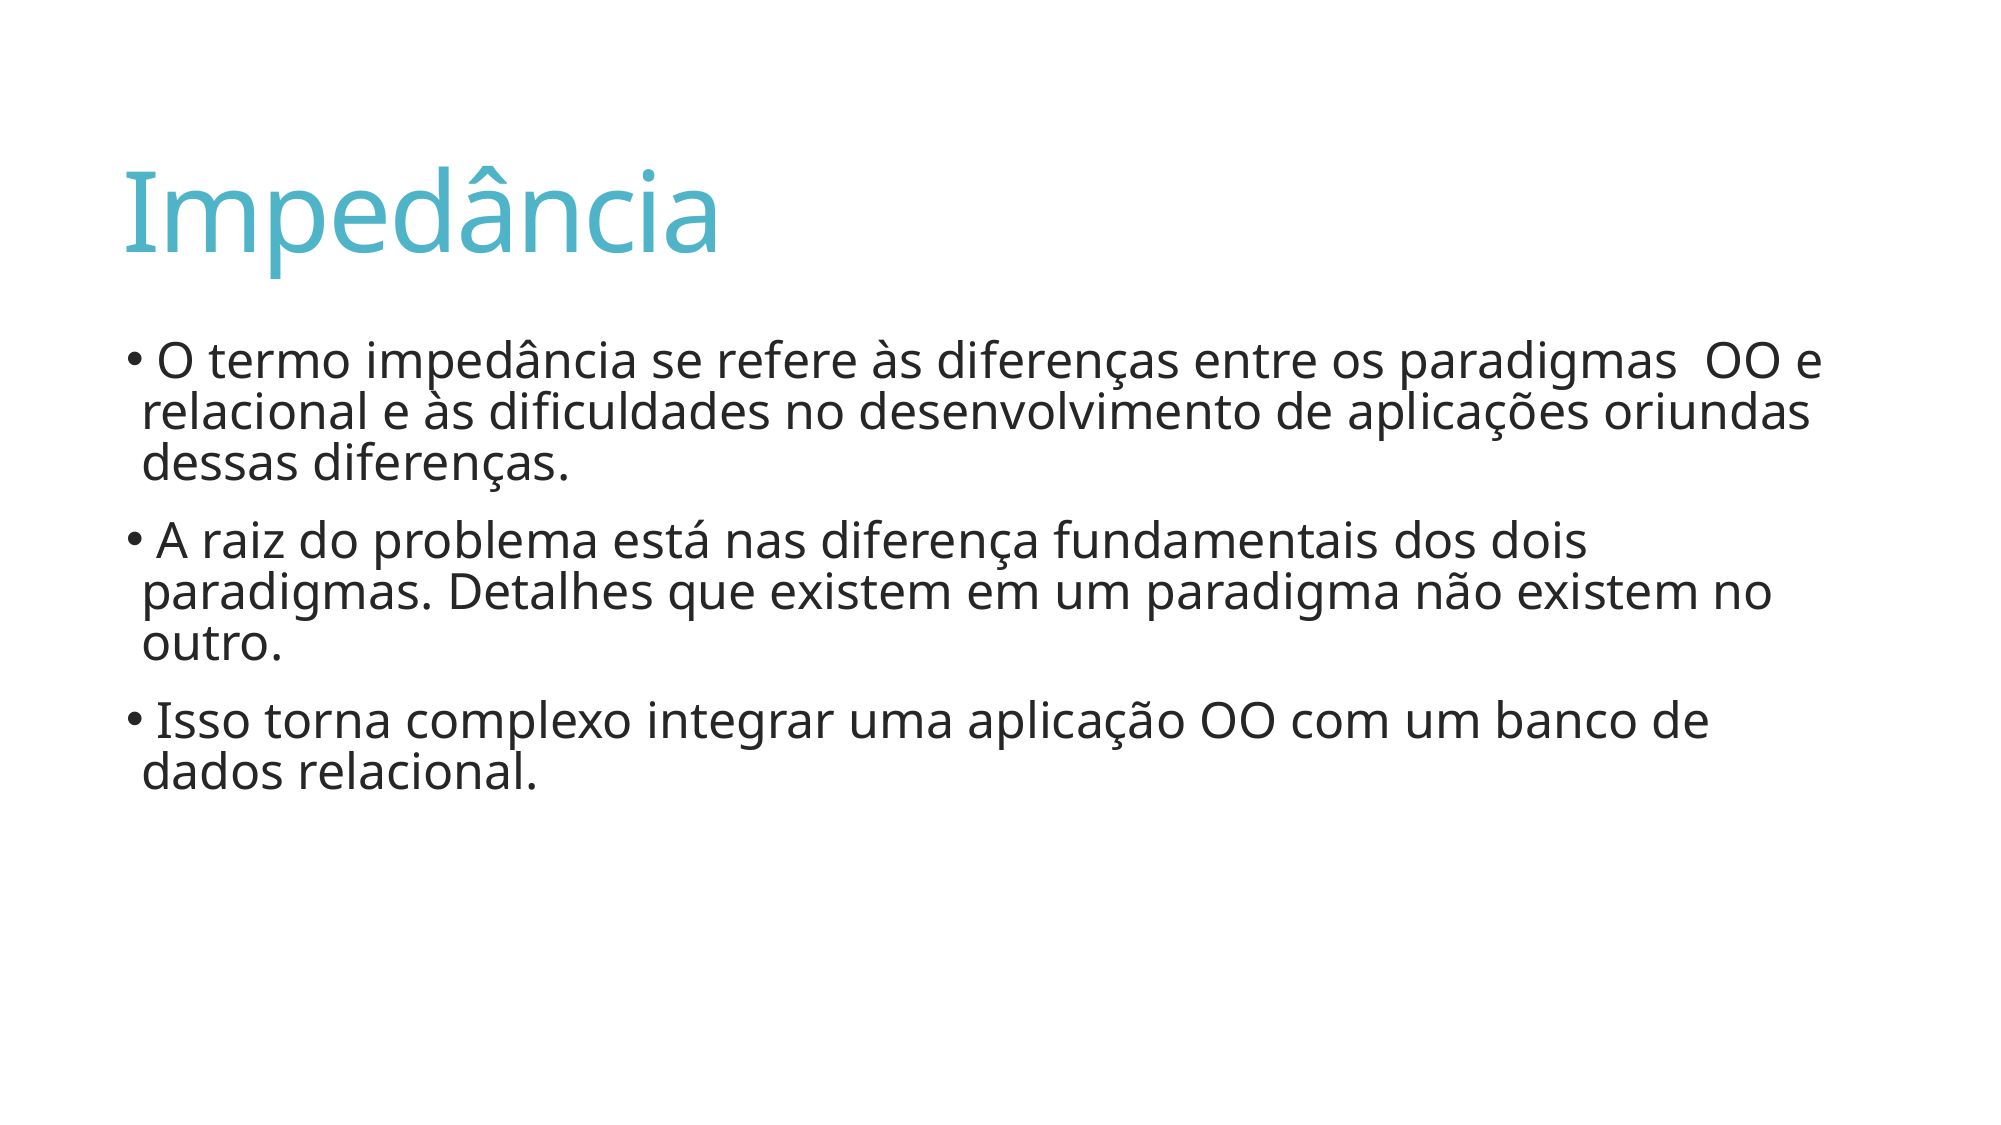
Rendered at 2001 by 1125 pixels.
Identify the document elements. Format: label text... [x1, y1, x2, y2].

title Impedância [107, 81, 1875, 354]
list O termo impedância se refere às diferenças entre os paradigmas OO e relacional e às dificuldades no desenvolvimento de aplicações oriundas dessas diferenças. A raiz do problema está nas diferença fundamentais dos dois paradigmas. Detalhes que existem em um paradigma não existem no outro. Isso torna complexo integrar uma aplicação OO com um banco de dados relacional. [111, 329, 1876, 948]
